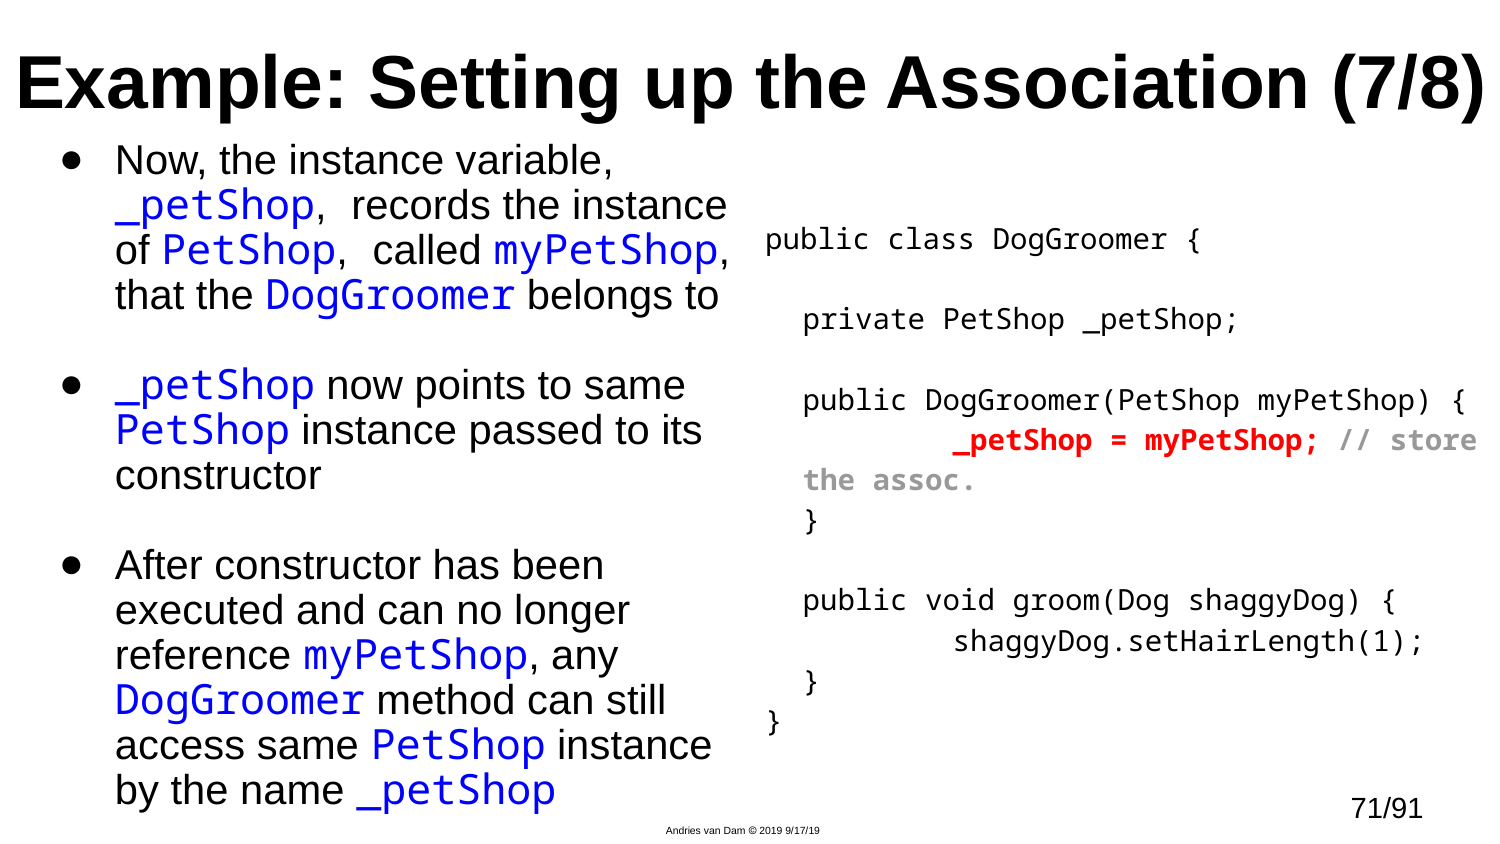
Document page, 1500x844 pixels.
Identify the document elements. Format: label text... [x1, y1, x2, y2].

list public class DogGroomer { private PetShop _petShop; public DogGroomer(PetShop myPetShop) { _petShop = myPetShop; // store the assoc. } public void groom(Dog shaggyDog) { shaggyDog.setHairLength(1); } } [750, 199, 1500, 753]
title Example: Setting up the Association (7/8) [0, 0, 1500, 140]
list Now, the instance variable, _petShop, records the instance of PetShop, called myPetShop, that the DogGroomer belongs to _petShop now points to same PetShop instance passed to its constructor After constructor has been executed and can no longer reference myPetShop, any DogGroomer method can still access same PetShop instance by the name _petShop [24, 123, 774, 829]
